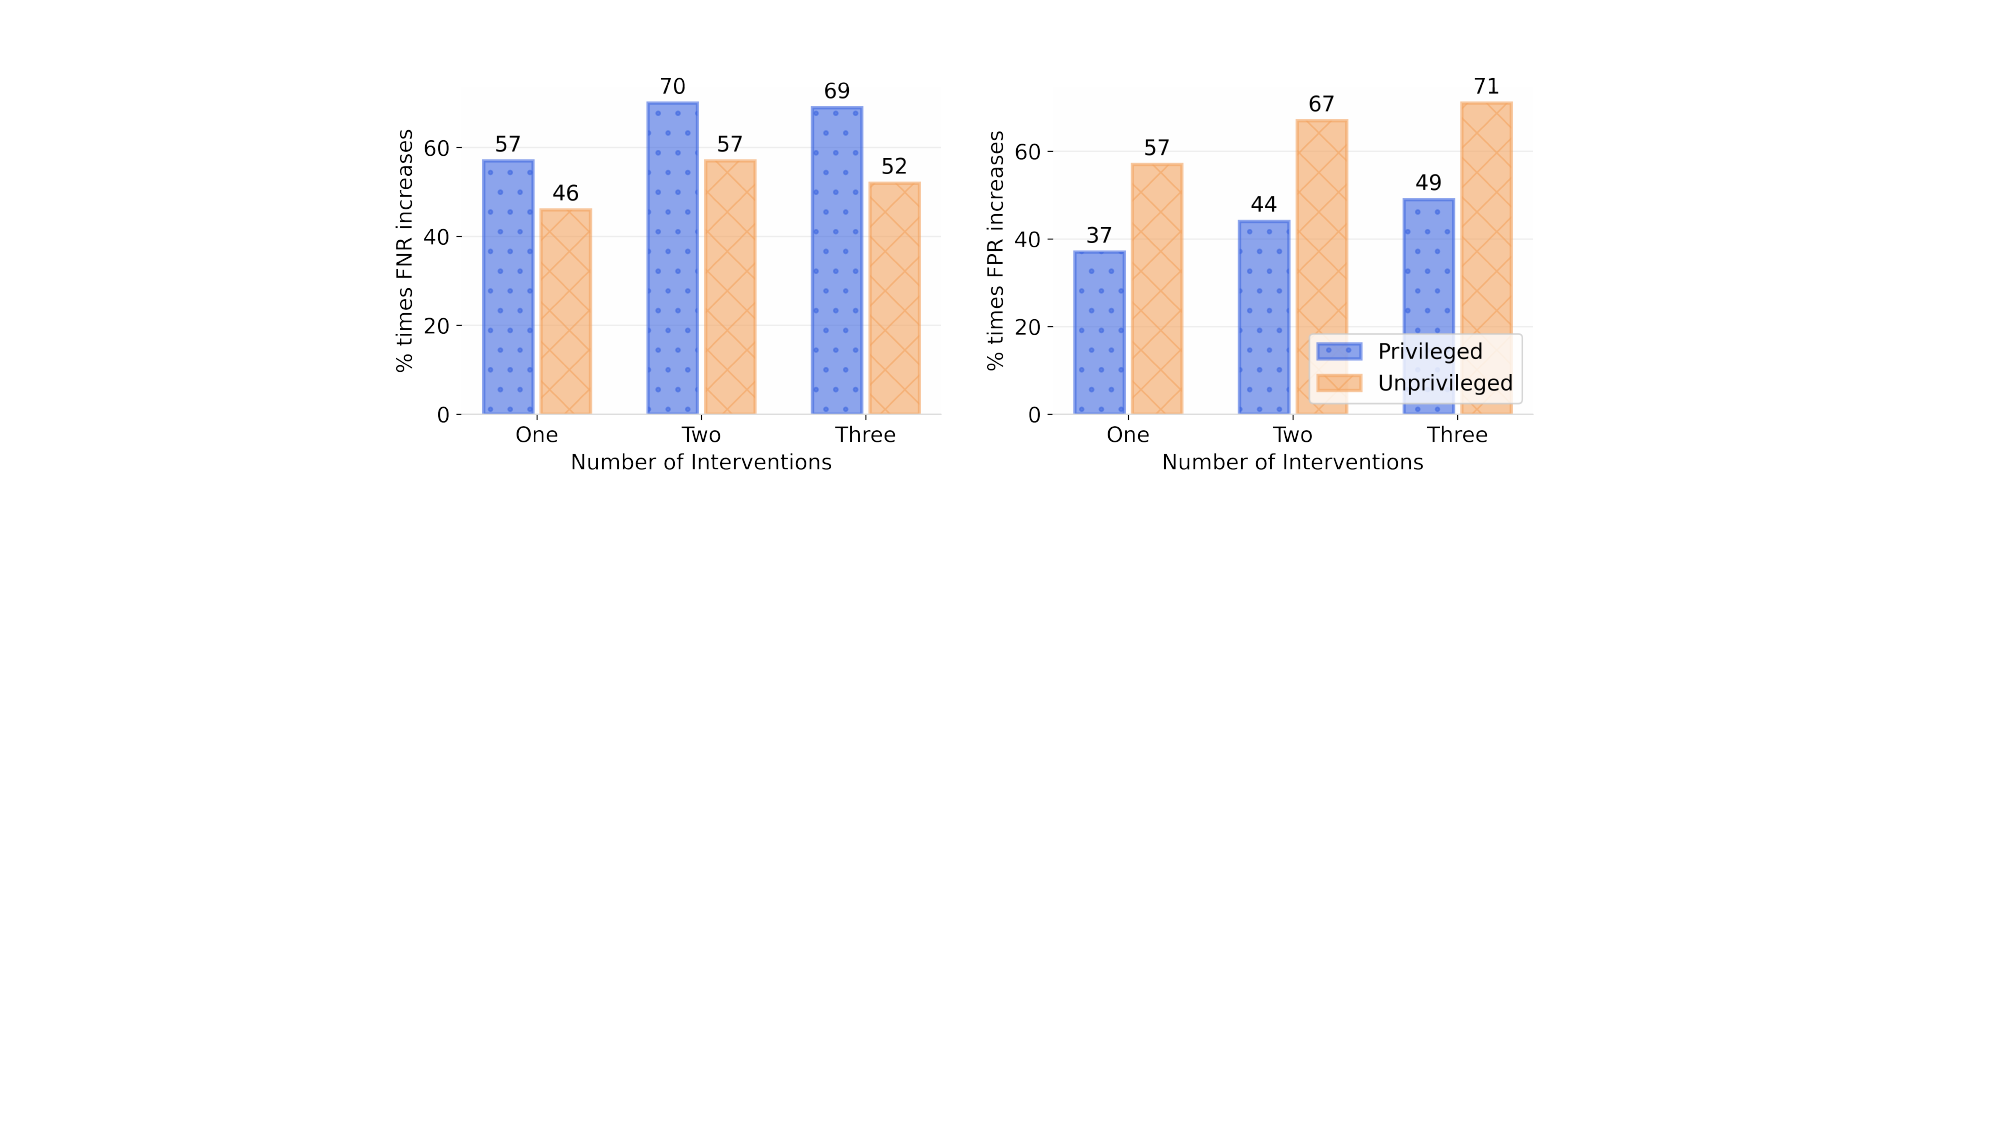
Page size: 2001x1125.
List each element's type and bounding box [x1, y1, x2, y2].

text_box [372, 54, 1556, 498]
